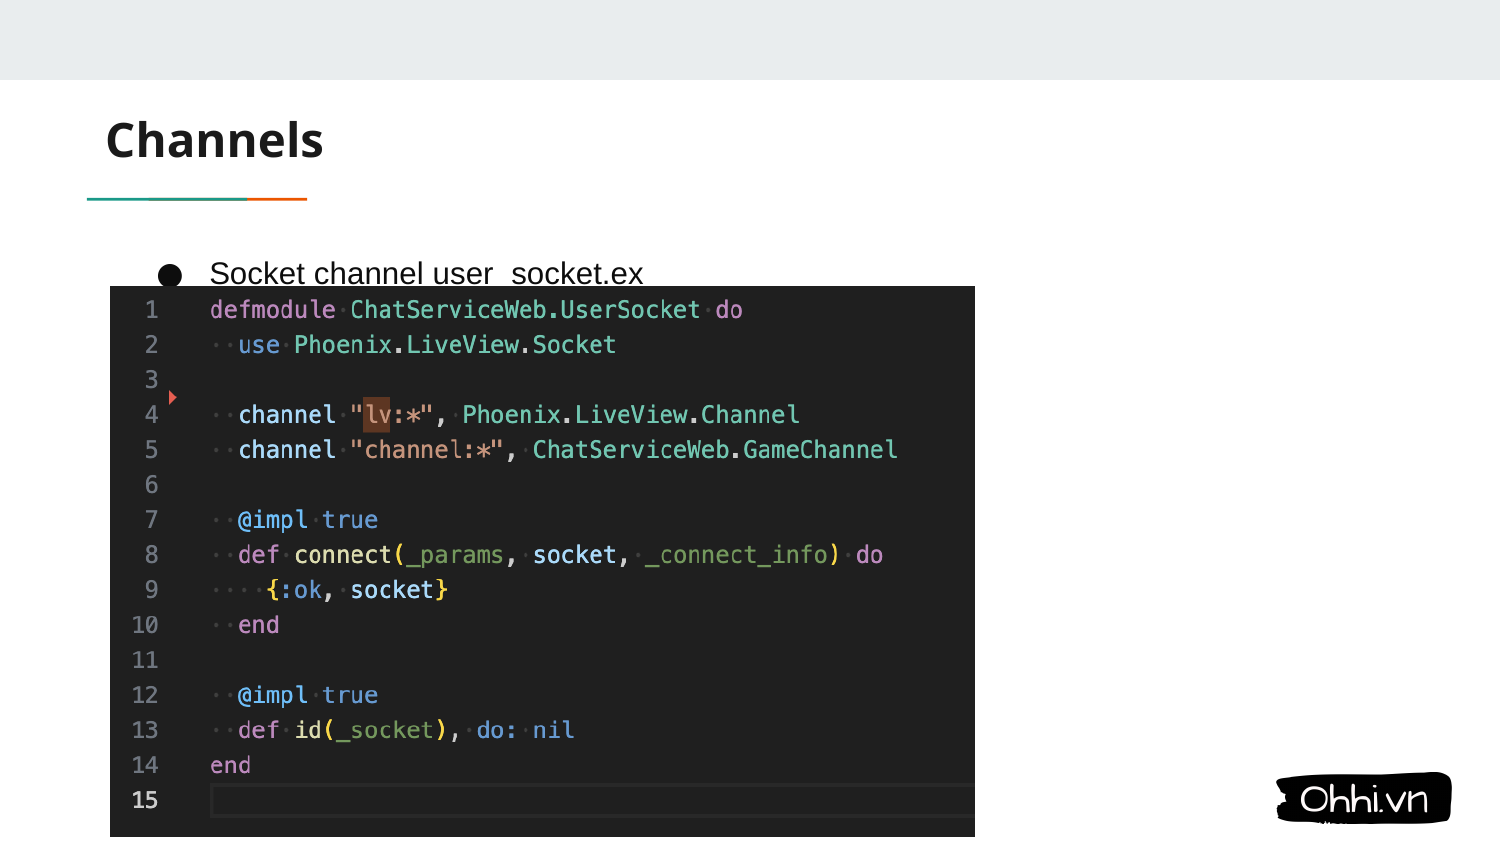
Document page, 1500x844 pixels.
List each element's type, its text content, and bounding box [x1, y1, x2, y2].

picture [1276, 772, 1452, 824]
title Channels [90, 95, 919, 183]
picture [109, 286, 975, 837]
list Socket channel user_socket.ex [119, 219, 1381, 308]
